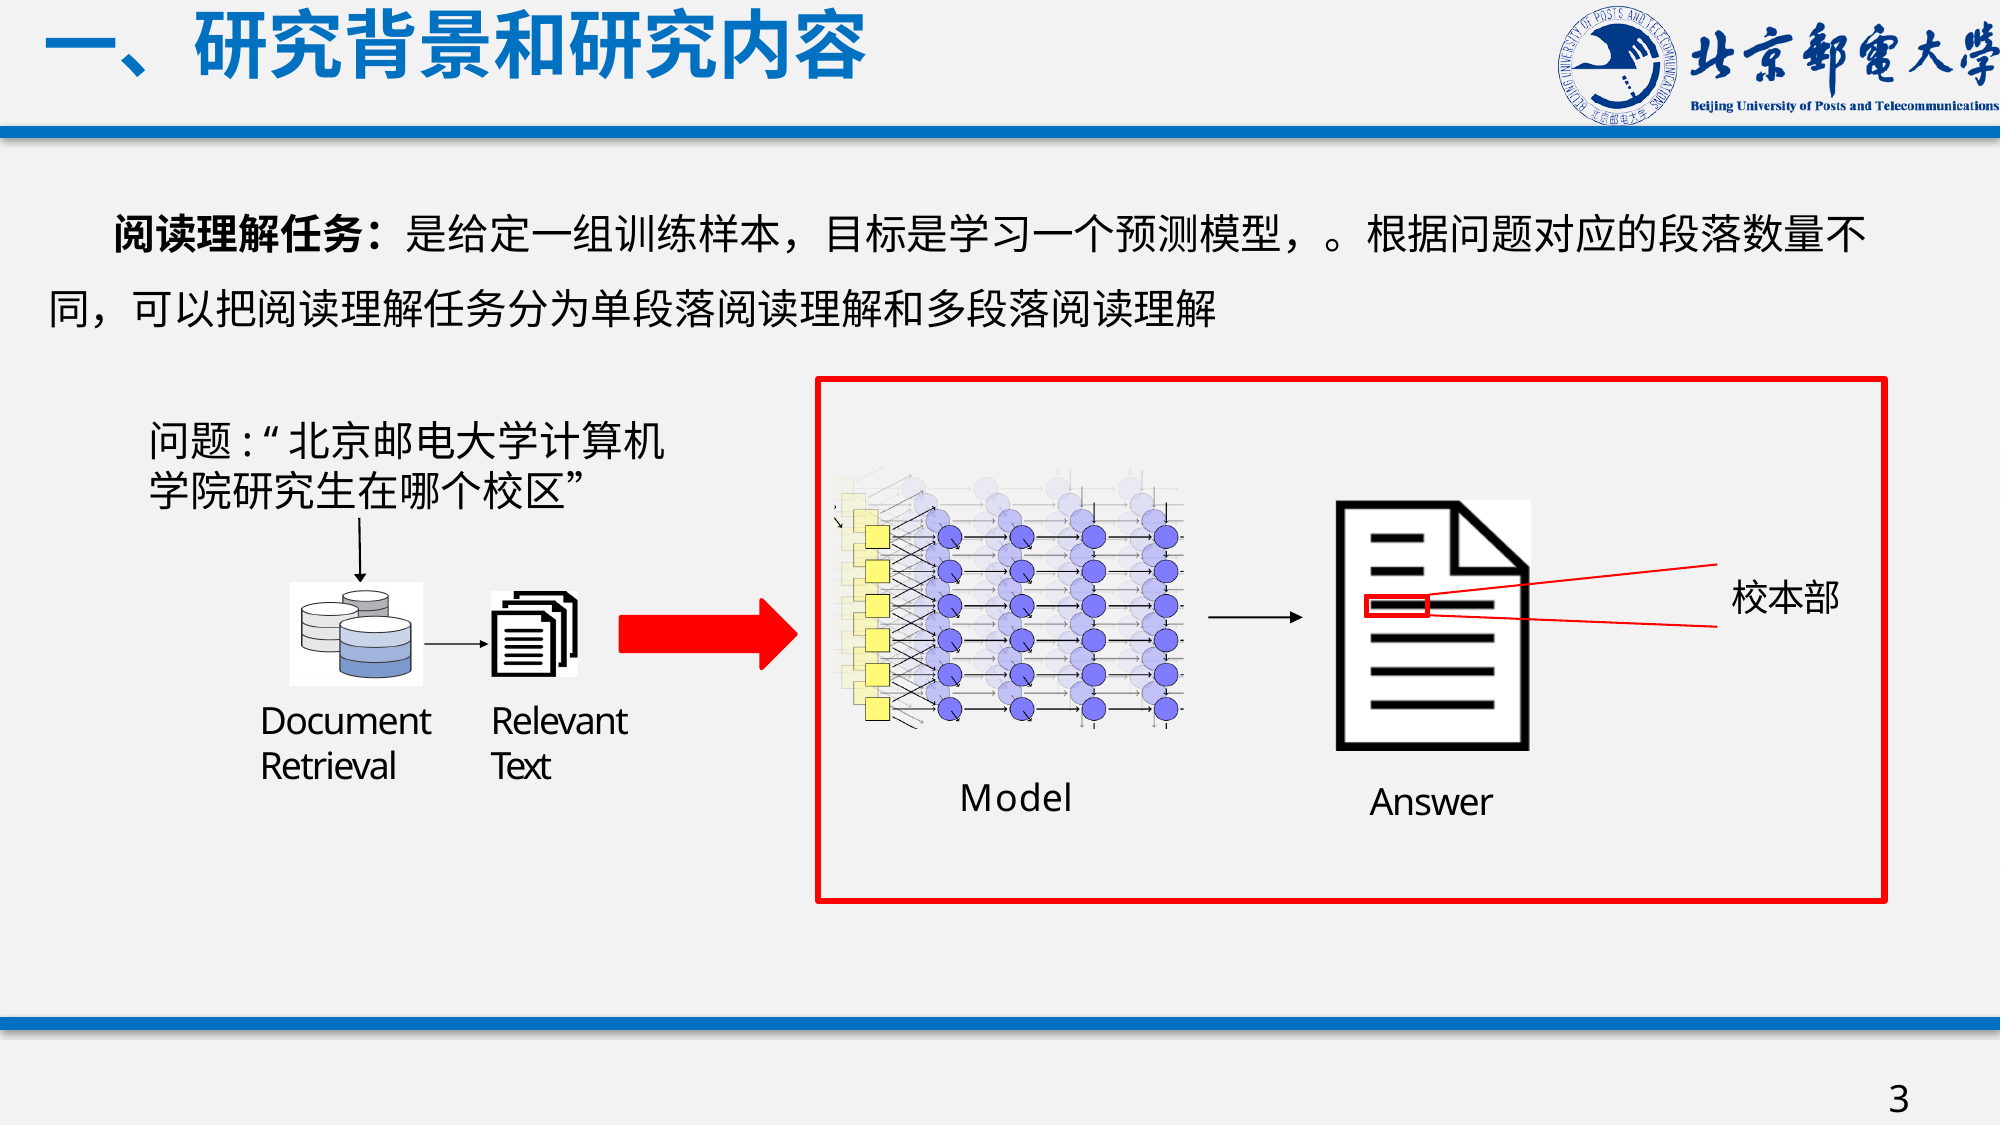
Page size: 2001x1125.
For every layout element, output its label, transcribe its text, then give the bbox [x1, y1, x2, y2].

text_box 一、研究背景和研究内容 [14, 0, 899, 95]
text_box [146, 378, 1897, 902]
picture [1557, 0, 2001, 1125]
